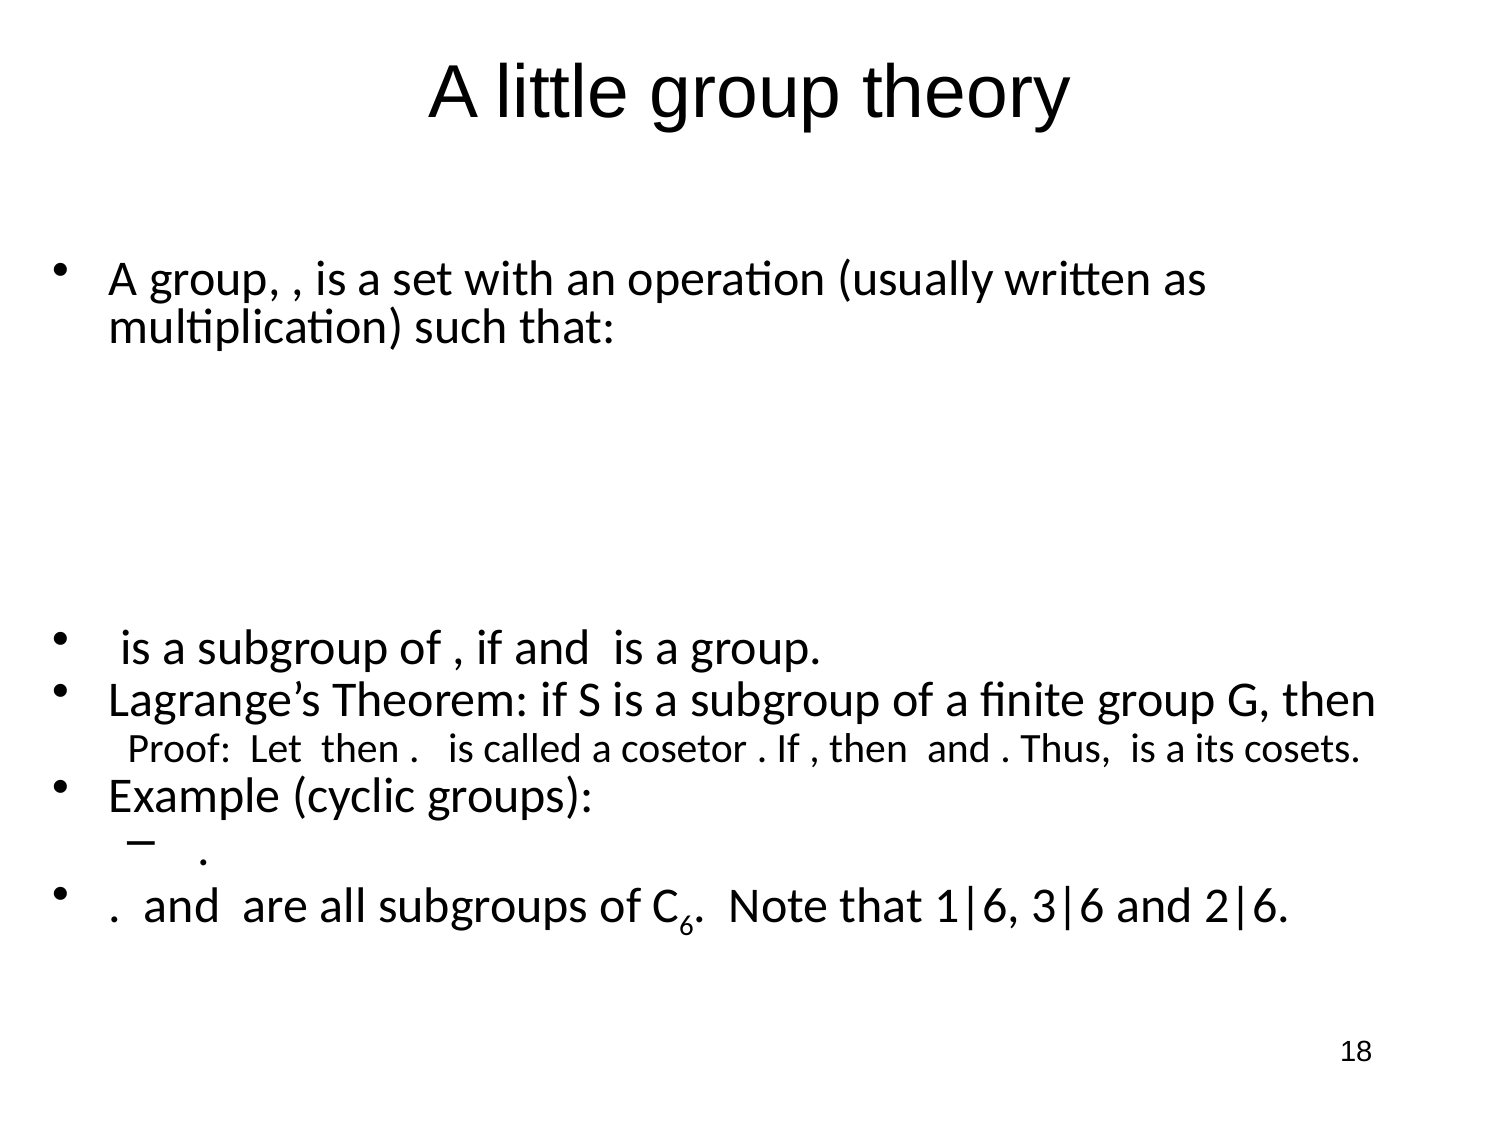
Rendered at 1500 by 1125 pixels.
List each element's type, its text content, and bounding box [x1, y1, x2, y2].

slide_number 18 [1074, 1024, 1388, 1101]
title A little group theory [112, 12, 1388, 163]
